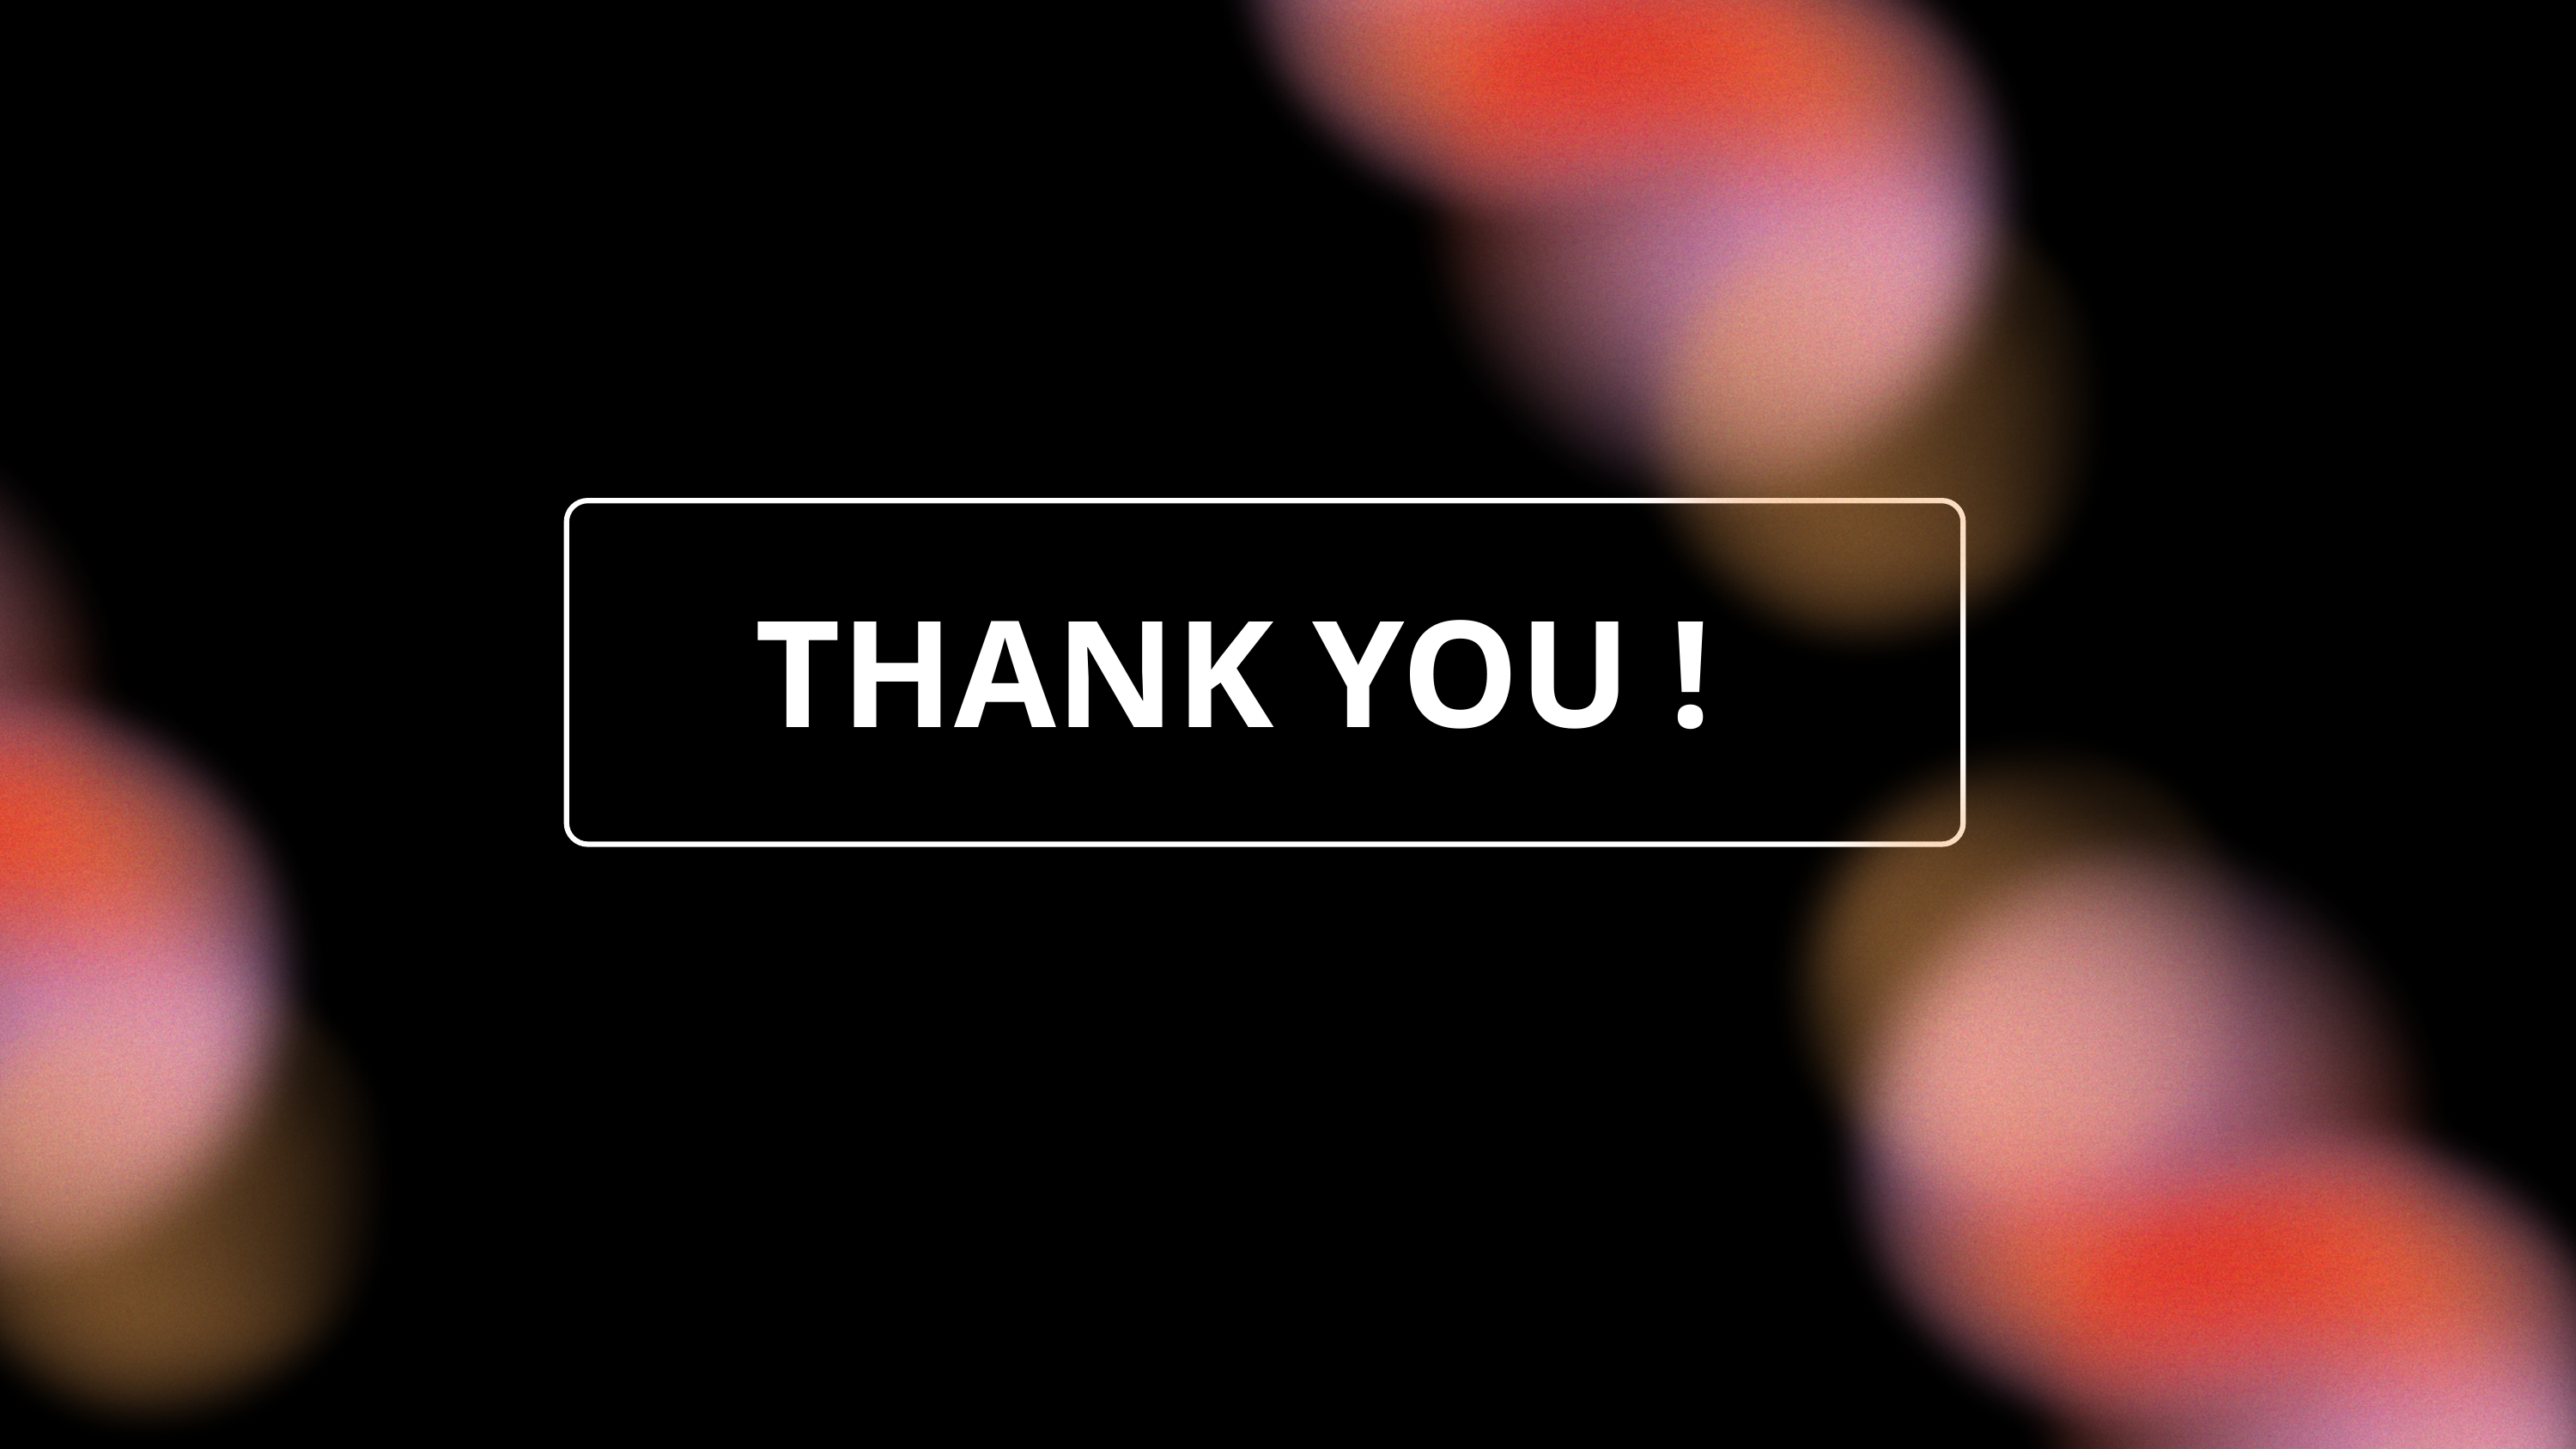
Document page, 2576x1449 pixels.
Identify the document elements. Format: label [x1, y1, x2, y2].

text_box [1153, 0, 2119, 673]
text_box [0, 289, 404, 1449]
text_box [566, 500, 1964, 845]
text_box [1765, 724, 2576, 1449]
